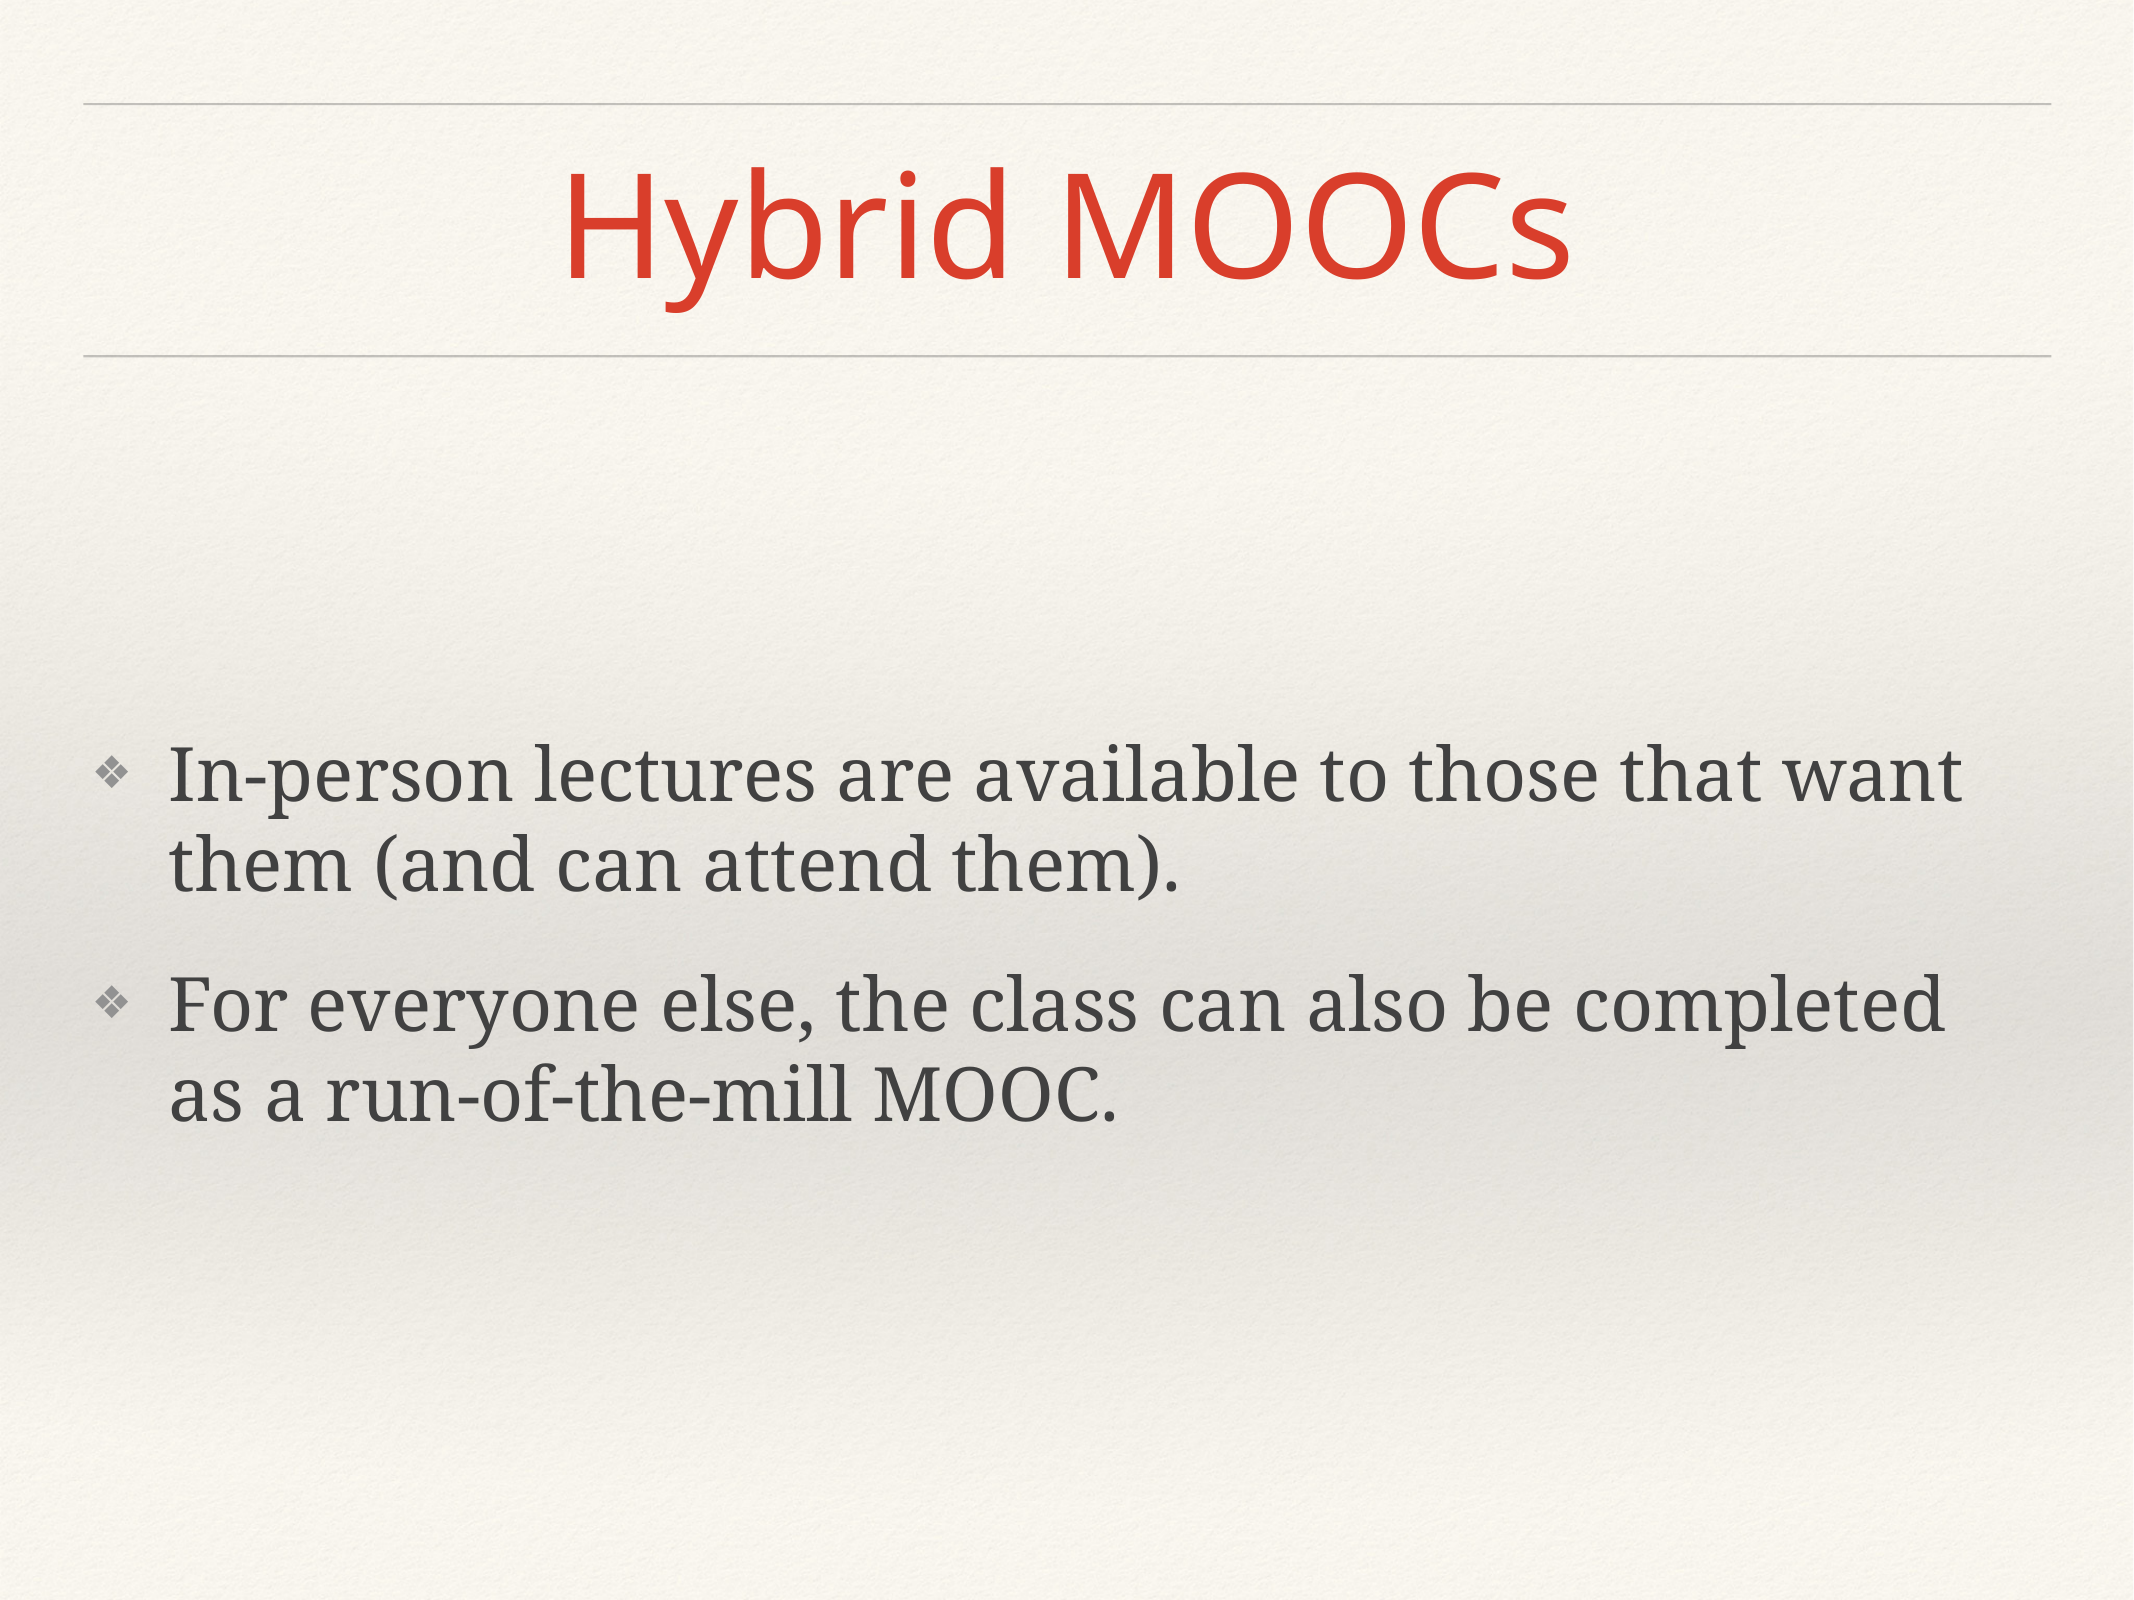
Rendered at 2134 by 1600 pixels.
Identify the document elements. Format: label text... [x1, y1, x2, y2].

list In-person lectures are available to those that want them (and can attend them). For everyone else, the class can also be completed as a run-of-the-mill MOOC. [82, 430, 2051, 1432]
title Hybrid MOOCs [82, 130, 2051, 332]
picture [0, 0, 2134, 1600]
